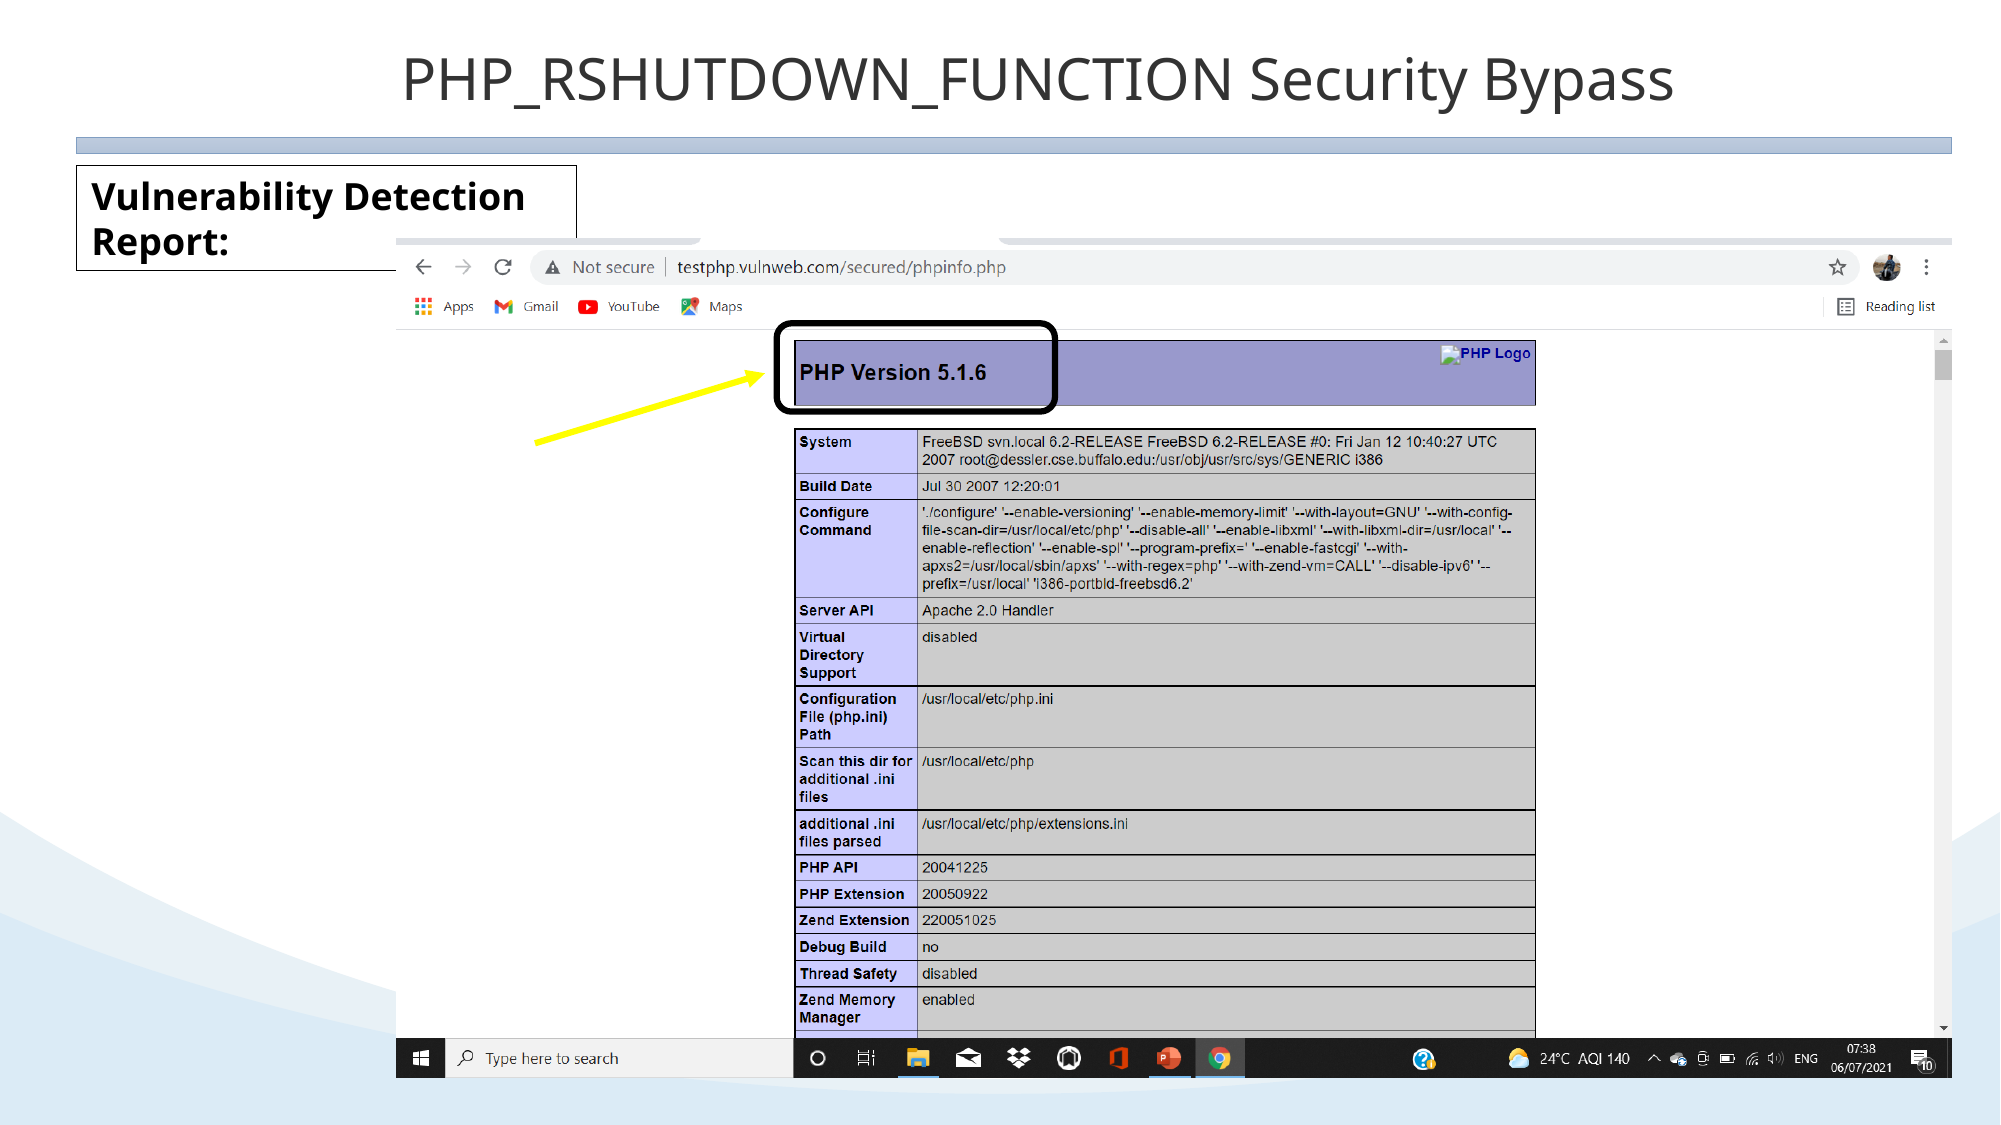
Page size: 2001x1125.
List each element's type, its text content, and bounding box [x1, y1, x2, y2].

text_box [534, 373, 765, 444]
text_box PHP_RSHUTDOWN_FUNCTION Security Bypass [165, 29, 1912, 125]
text_box Vulnerability Detection Report: [76, 165, 577, 271]
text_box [0, 811, 2000, 1125]
picture [396, 238, 1952, 1078]
text_box [76, 137, 1952, 154]
